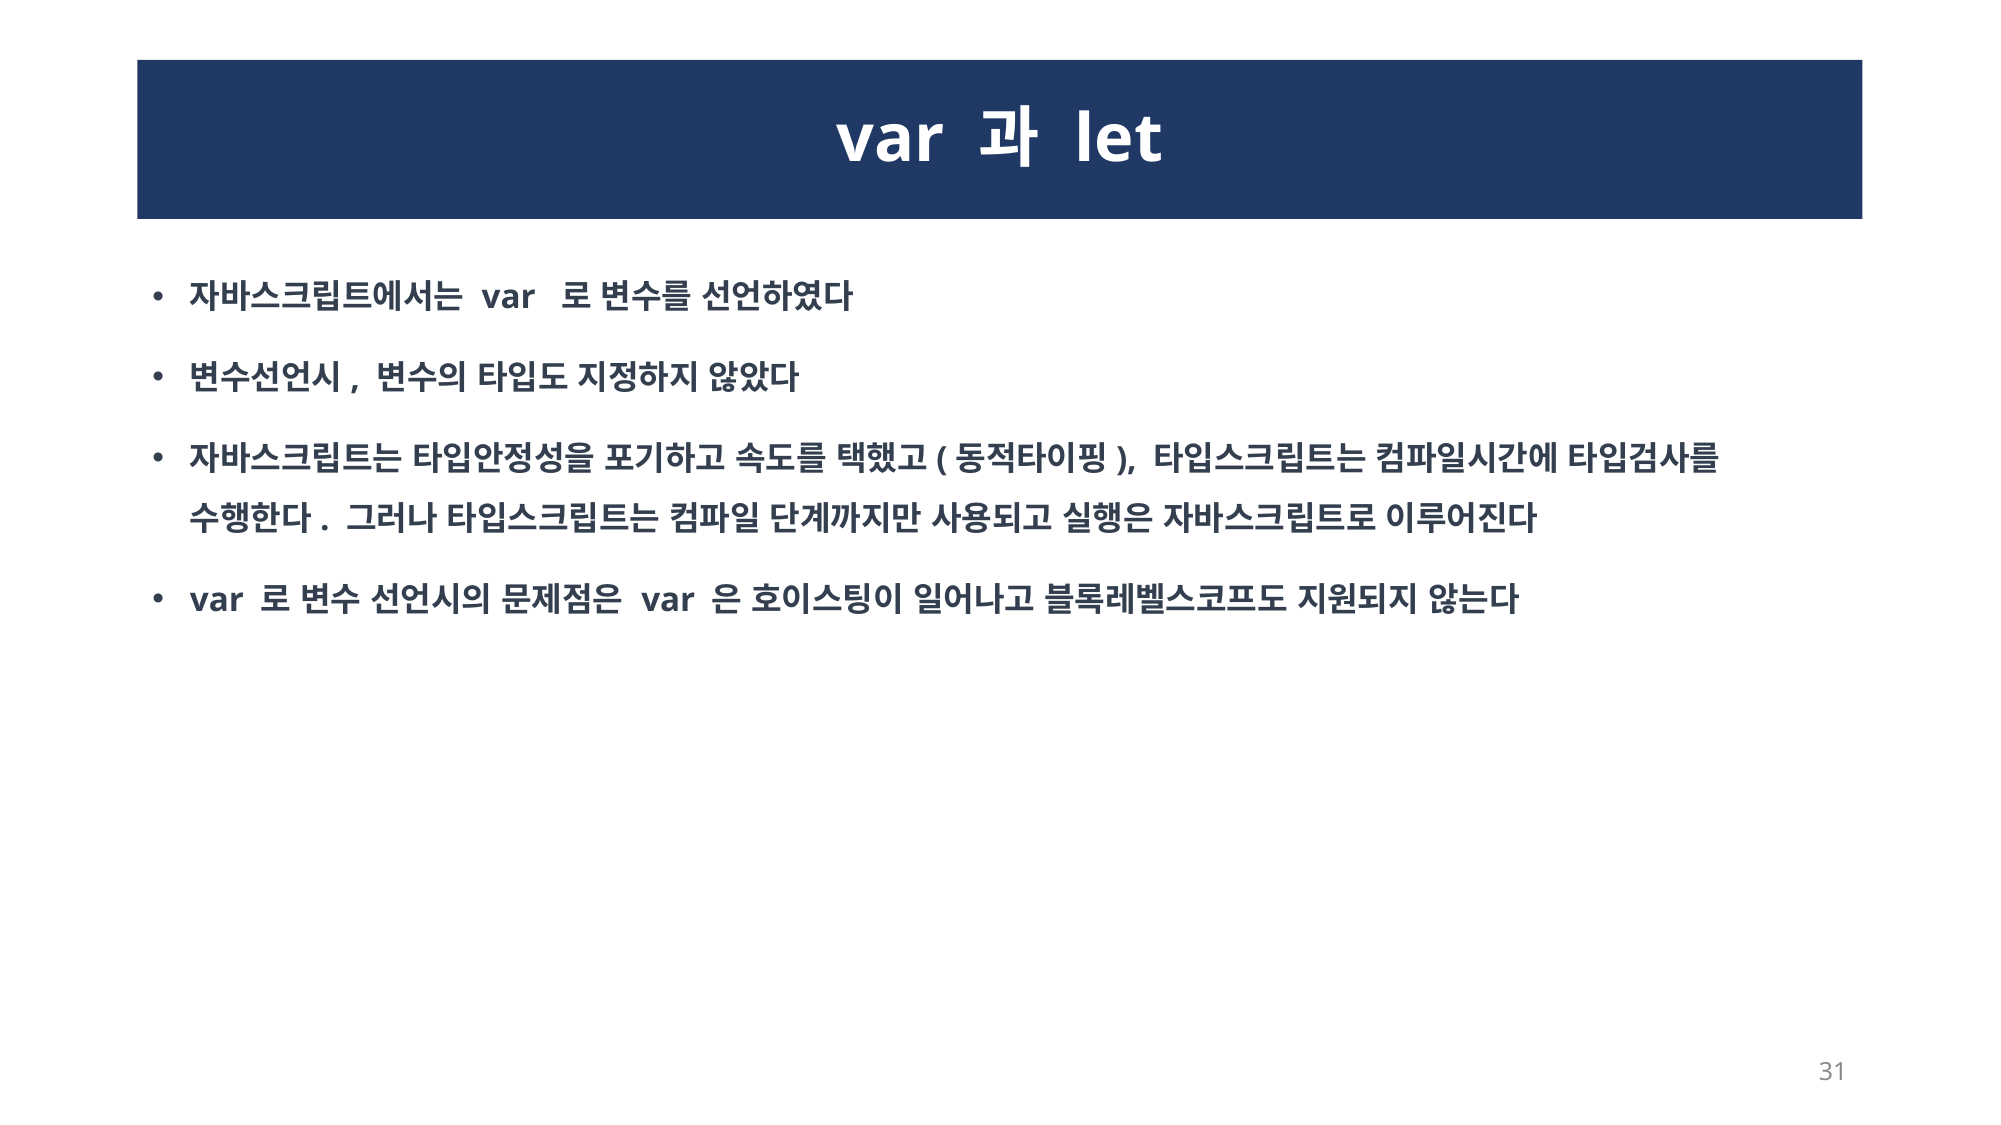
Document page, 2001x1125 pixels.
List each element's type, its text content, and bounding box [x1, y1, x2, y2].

list 자바스크립트에서는 var 로 변수를 선언하였다 변수선언시, 변수의 타입도 지정하지 않았다 자바스크립트는 타입안정성을 포기하고 속도를 택했고(동적타이핑), 타입스크립트는 컴파일시간에 타입검사를 수행한다. 그러나 타입스크립트는 컴파일 단계까지만 사용되고 실행은 자바스크립트로 이루어진다 var 로 변수 선언시의 문제점은 var 은 호이스팅이 일어나고 블록레벨스코프도 지원되지 않는다 [137, 248, 1863, 1014]
title var 과 let [137, 59, 1863, 219]
slide_number 31 [1412, 1042, 1863, 1103]
